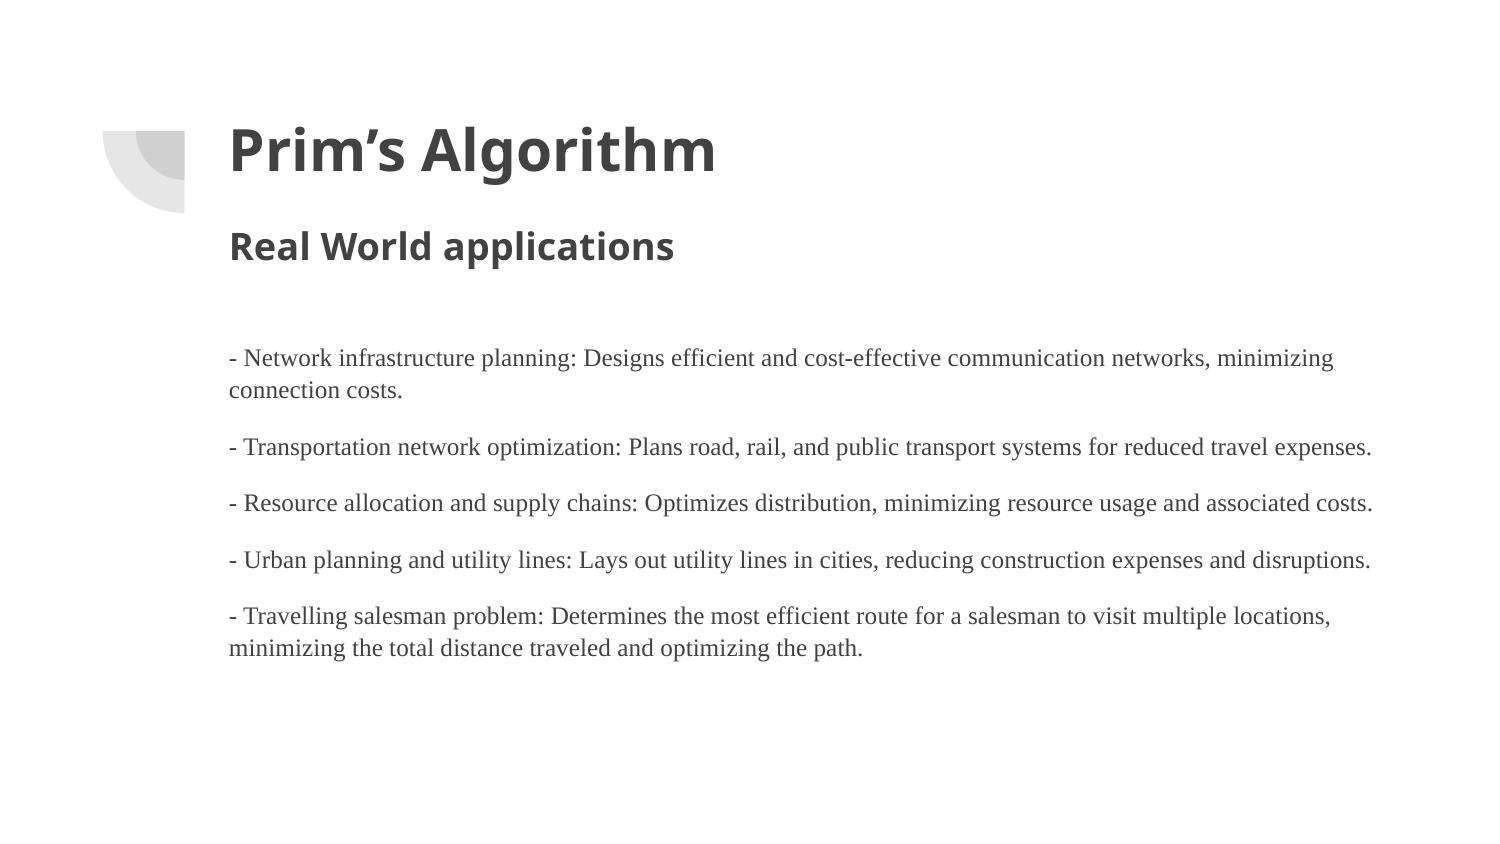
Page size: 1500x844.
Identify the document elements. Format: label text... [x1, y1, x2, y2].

title Prim’s Algorithm [213, 98, 1368, 263]
list - Network infrastructure planning: Designs efficient and cost-effective communication networks, minimizing connection costs. - Transportation network optimization: Plans road, rail, and public transport systems for reduced travel expenses. - Resource allocation and supply chains: Optimizes distribution, minimizing resource usage and associated costs. - Urban planning and utility lines: Lays out utility lines in cities, reducing construction expenses and disruptions. - Travelling salesman problem: Determines the most efficient route for a salesman to visit multiple locations, minimizing the total distance traveled and optimizing the path. [213, 324, 1442, 761]
title Real World applications [213, 207, 736, 273]
